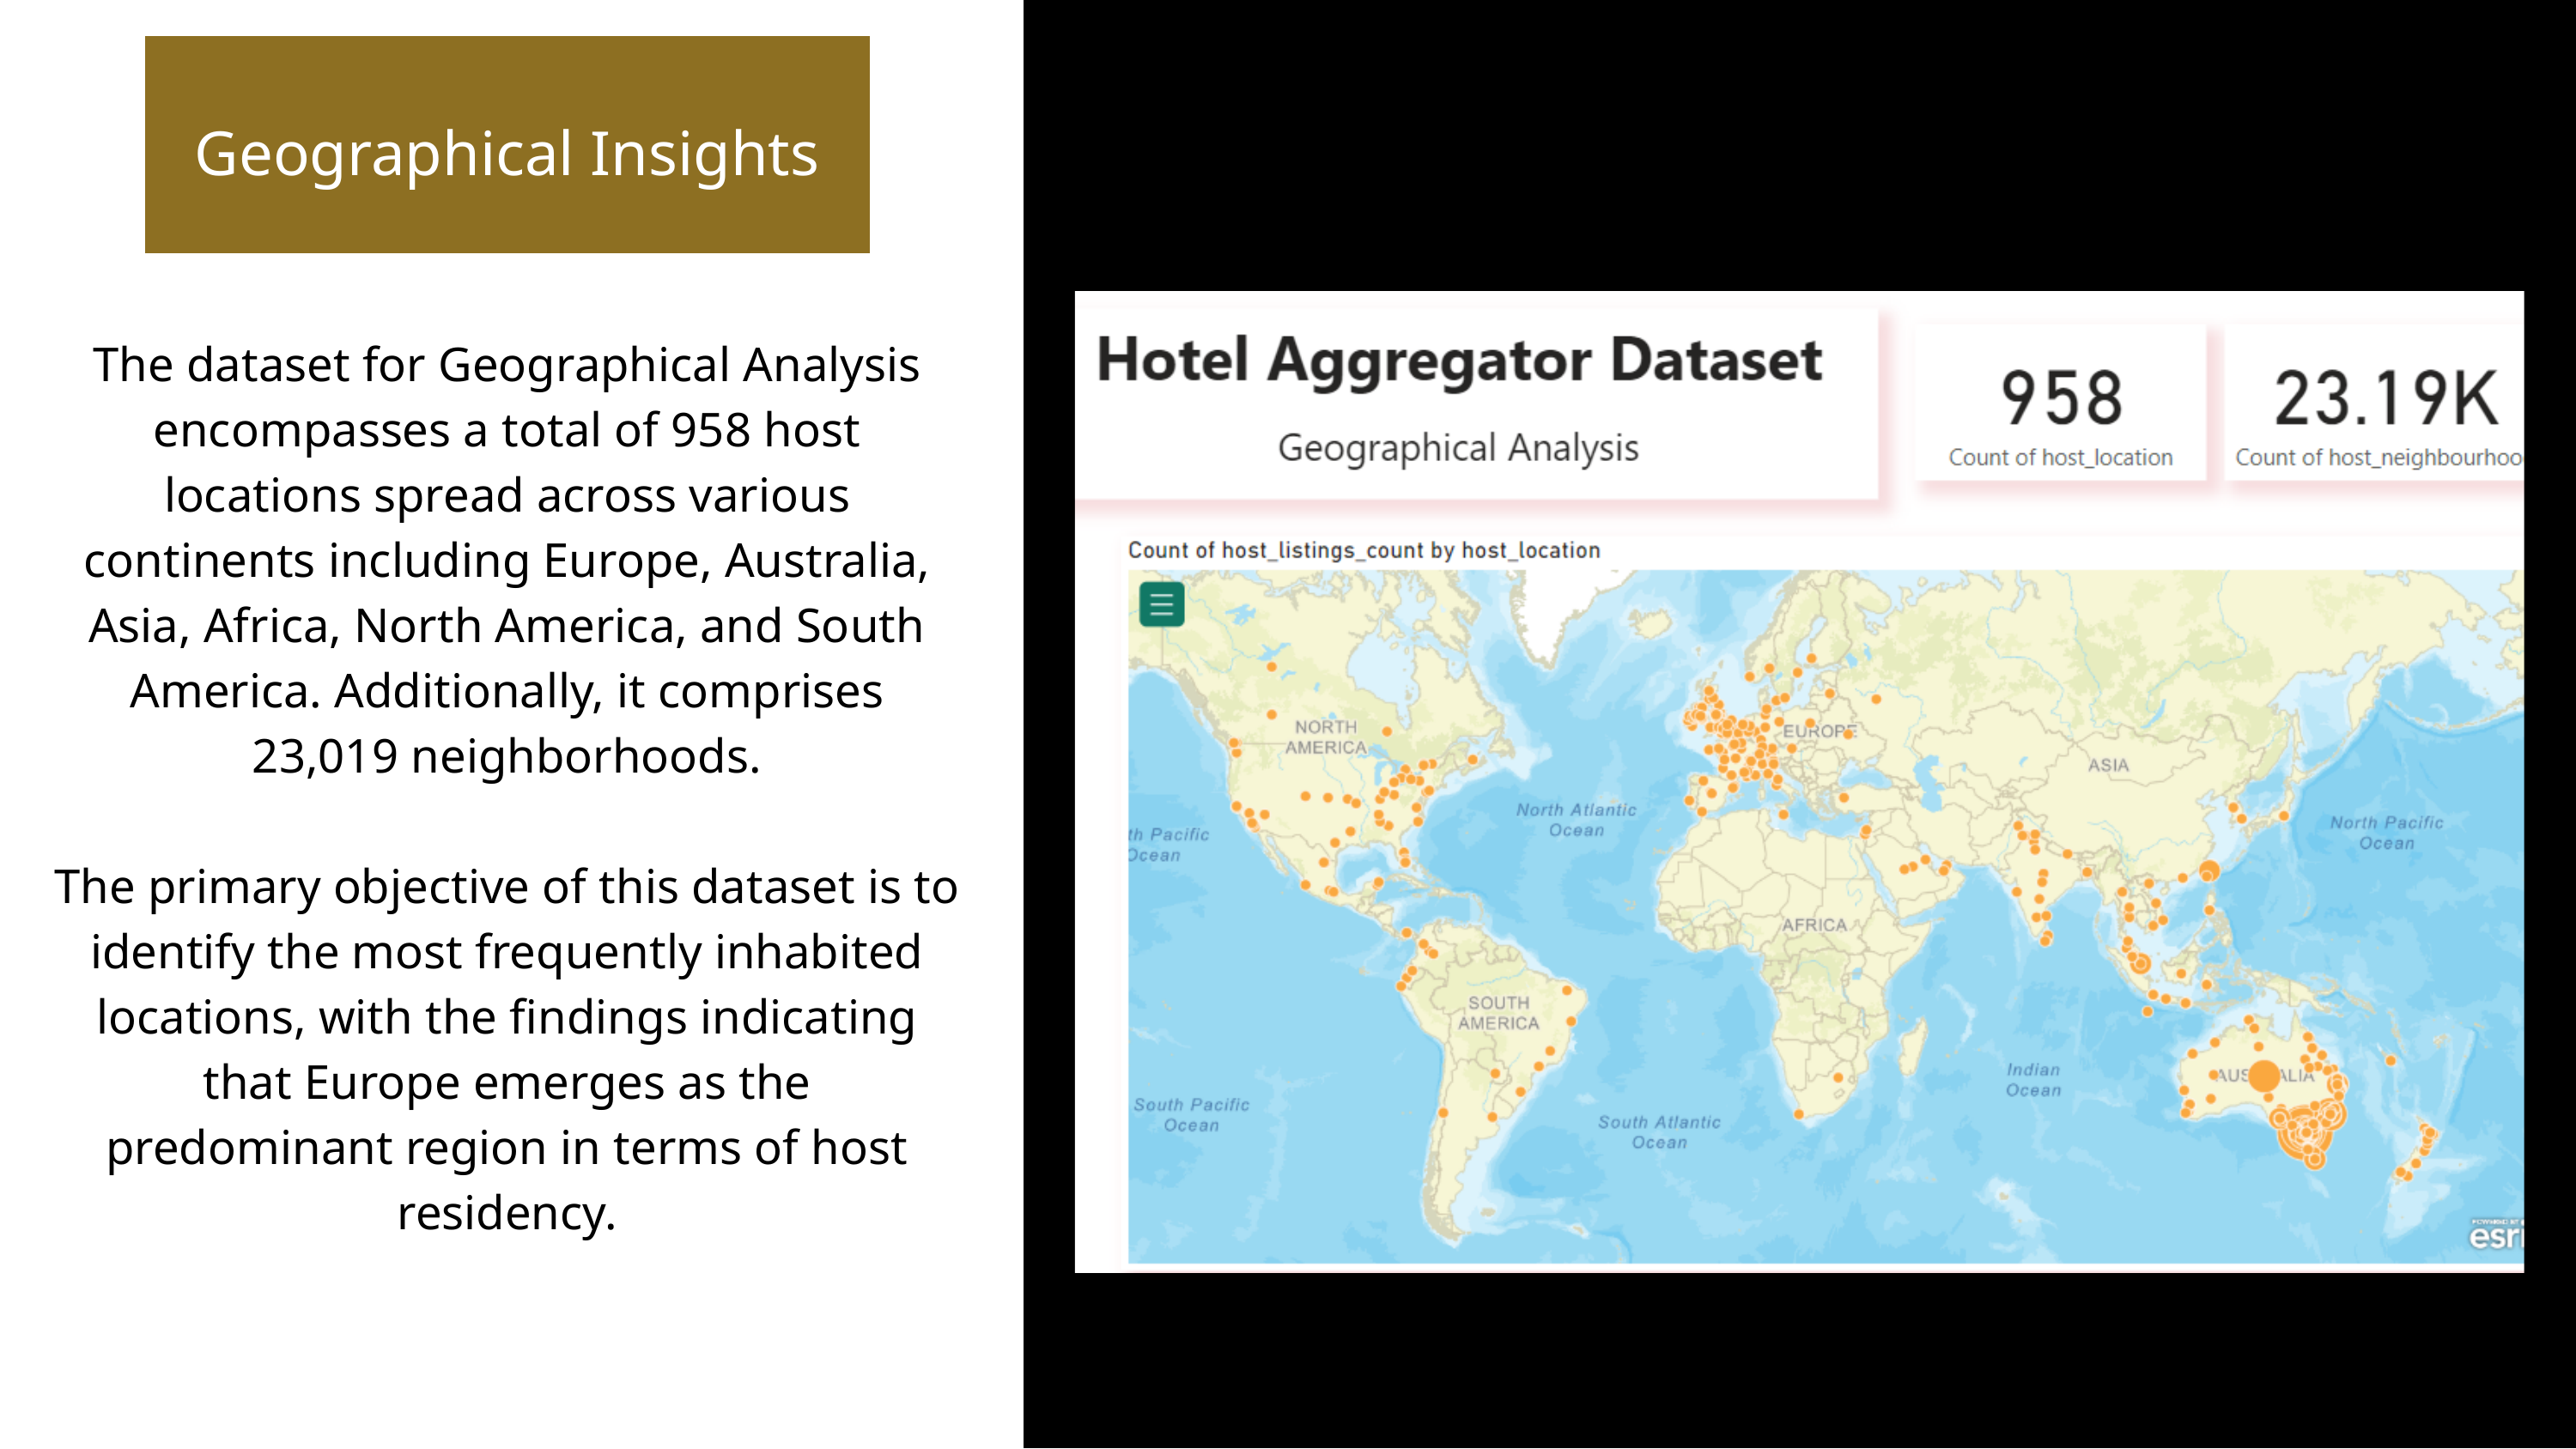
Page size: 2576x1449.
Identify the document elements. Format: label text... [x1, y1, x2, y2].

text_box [1023, 0, 2576, 1449]
text_box The dataset for Geographical Analysis encompasses a total of 958 host locations spread across various continents including Europe, Australia, Asia, Africa, North America, and South America. Additionally, it comprises 23,019 neighborhoods. The primary objective of this dataset is to identify the most frequently inhabited locations, with the findings indicating that Europe emerges as the predominant region in terms of host residency. [54, 324, 961, 1240]
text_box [144, 35, 870, 254]
